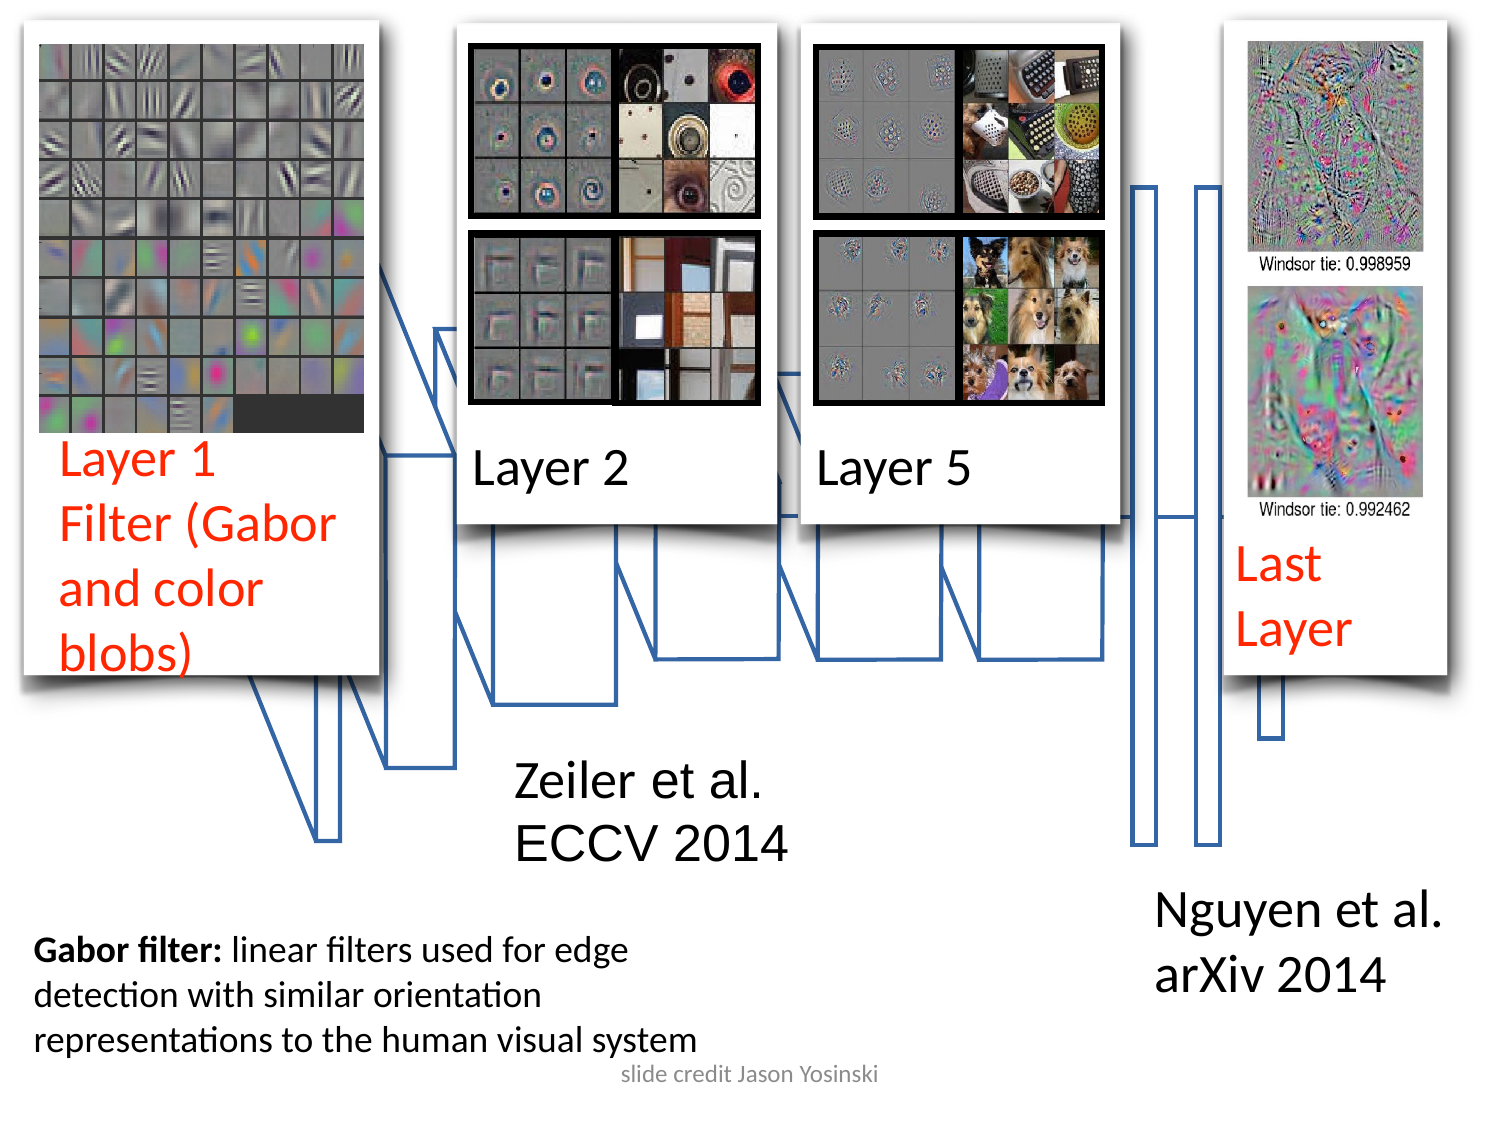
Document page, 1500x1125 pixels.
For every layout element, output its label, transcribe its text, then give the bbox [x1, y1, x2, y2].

text_box [367, 333, 446, 768]
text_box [1146, 20, 1500, 1014]
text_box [18, 20, 385, 700]
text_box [451, 23, 1126, 882]
text_box [1132, 565, 1141, 846]
text_box [268, 722, 340, 842]
text_box Gabor filter: linear filters used for edge detection with similar orientation representations to the human visual system [18, 918, 783, 1068]
text_box [435, 328, 443, 423]
footer slide credit Jason Yosinski [512, 1042, 988, 1103]
